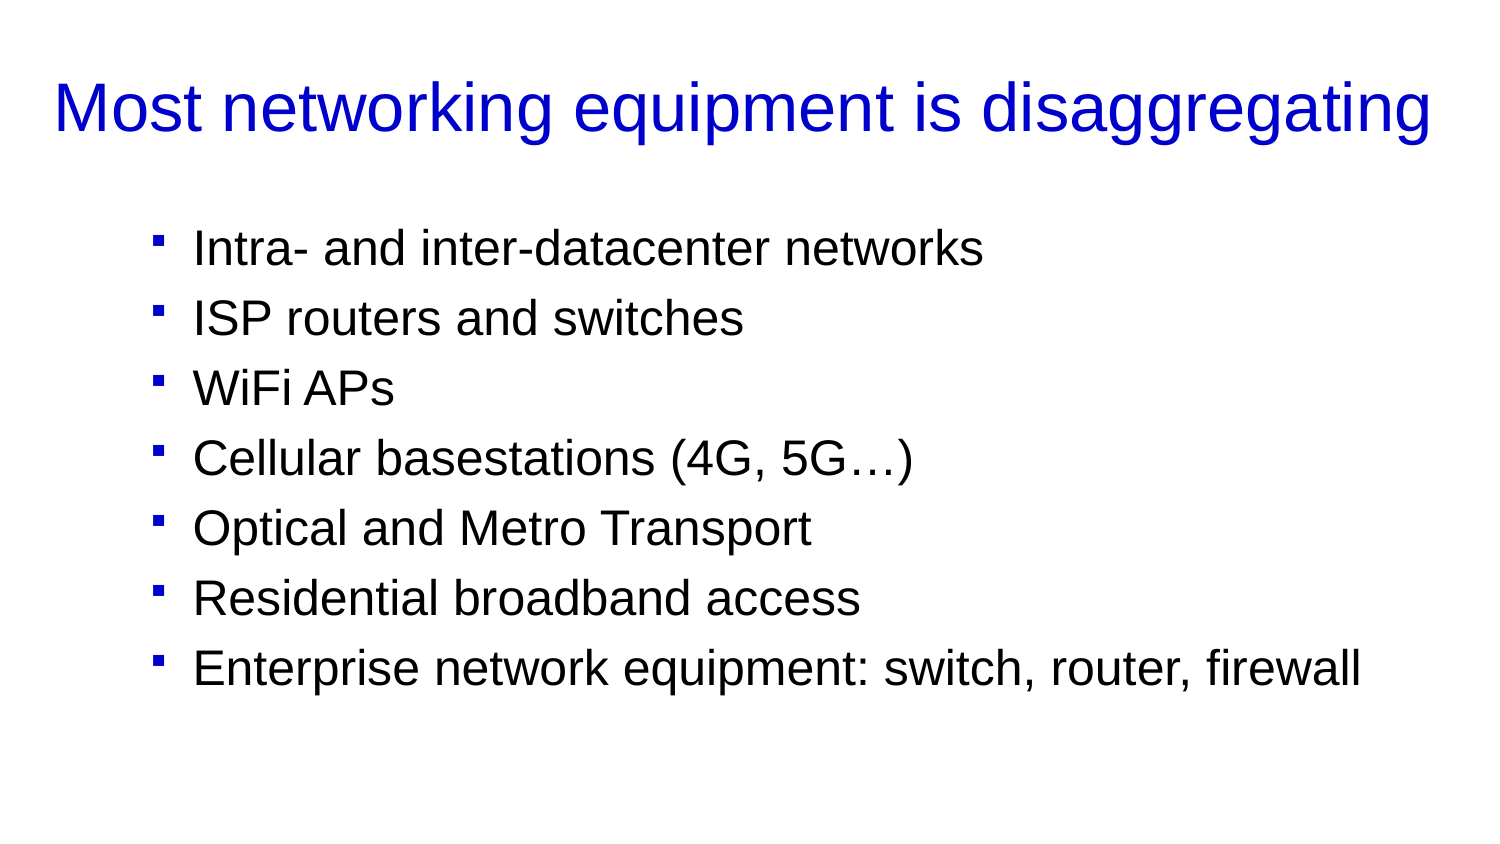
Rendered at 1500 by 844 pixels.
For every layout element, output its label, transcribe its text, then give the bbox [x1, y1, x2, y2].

list Intra- and inter-datacenter networks ISP routers and switches WiFi APs Cellular basestations (4G, 5G…) Optical and Metro Transport Residential broadband access Enterprise network equipment: switch, router, firewall [135, 207, 1430, 806]
title Most networking equipment is disaggregating [0, 33, 1488, 175]
